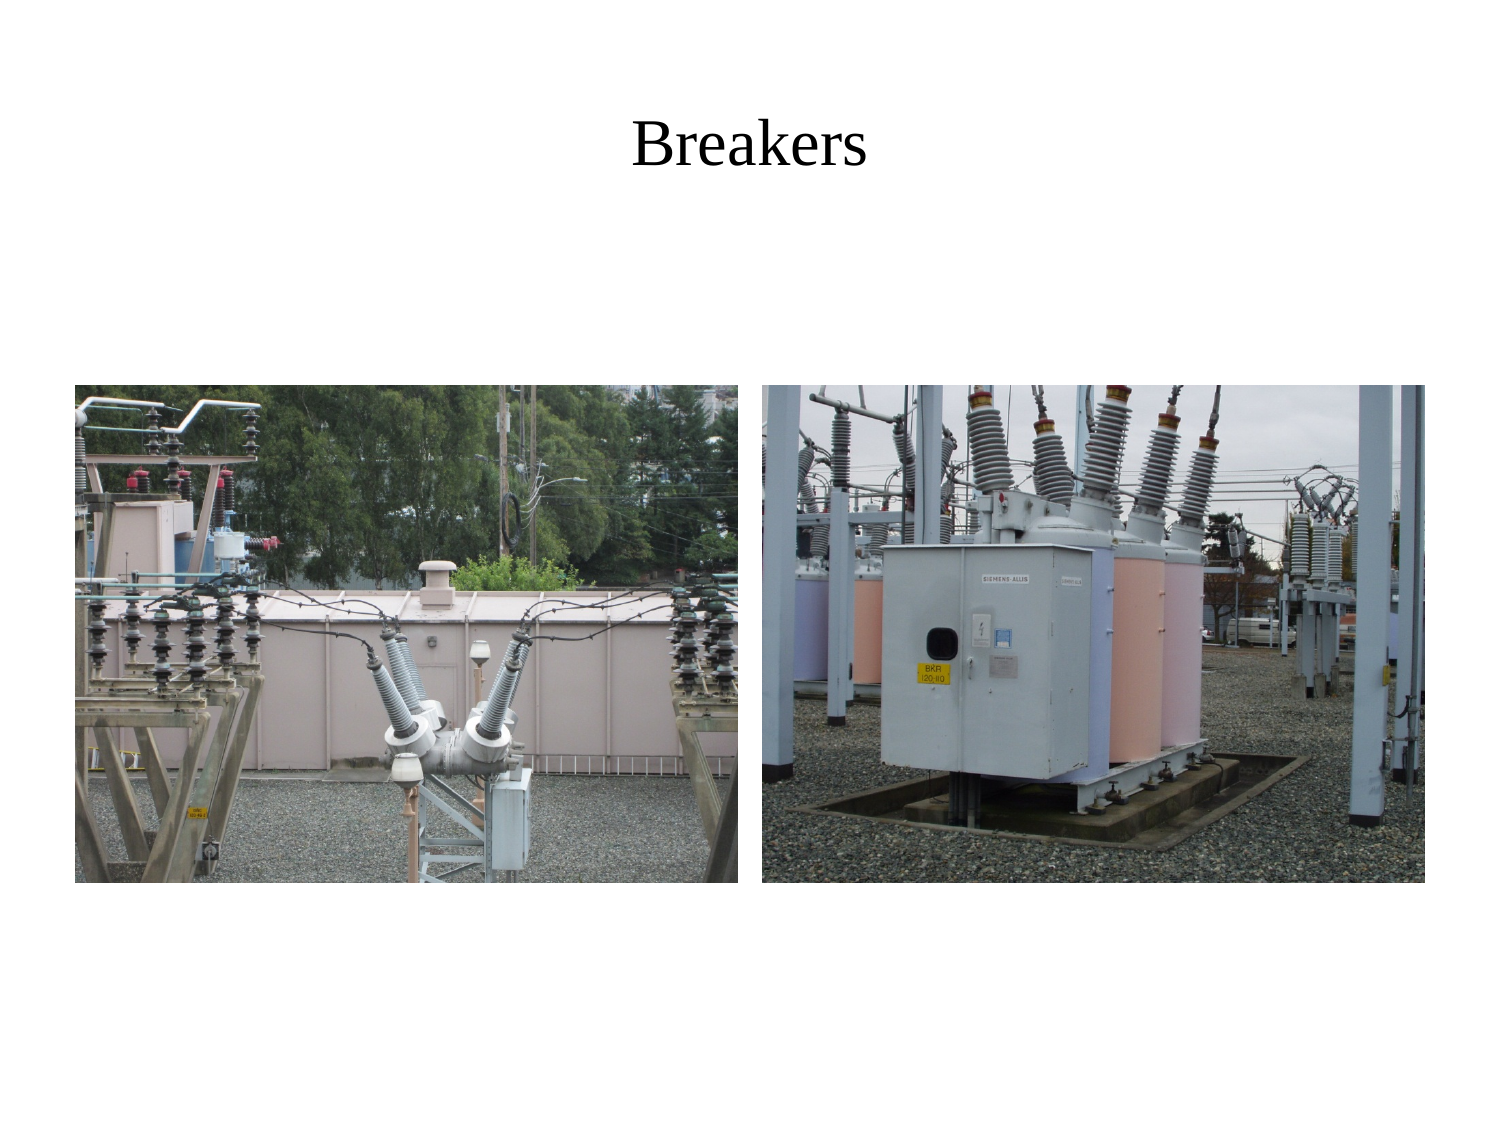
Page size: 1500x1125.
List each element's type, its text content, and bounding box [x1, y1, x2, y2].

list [74, 384, 738, 883]
title Breakers [75, 45, 1425, 233]
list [762, 384, 1426, 883]
